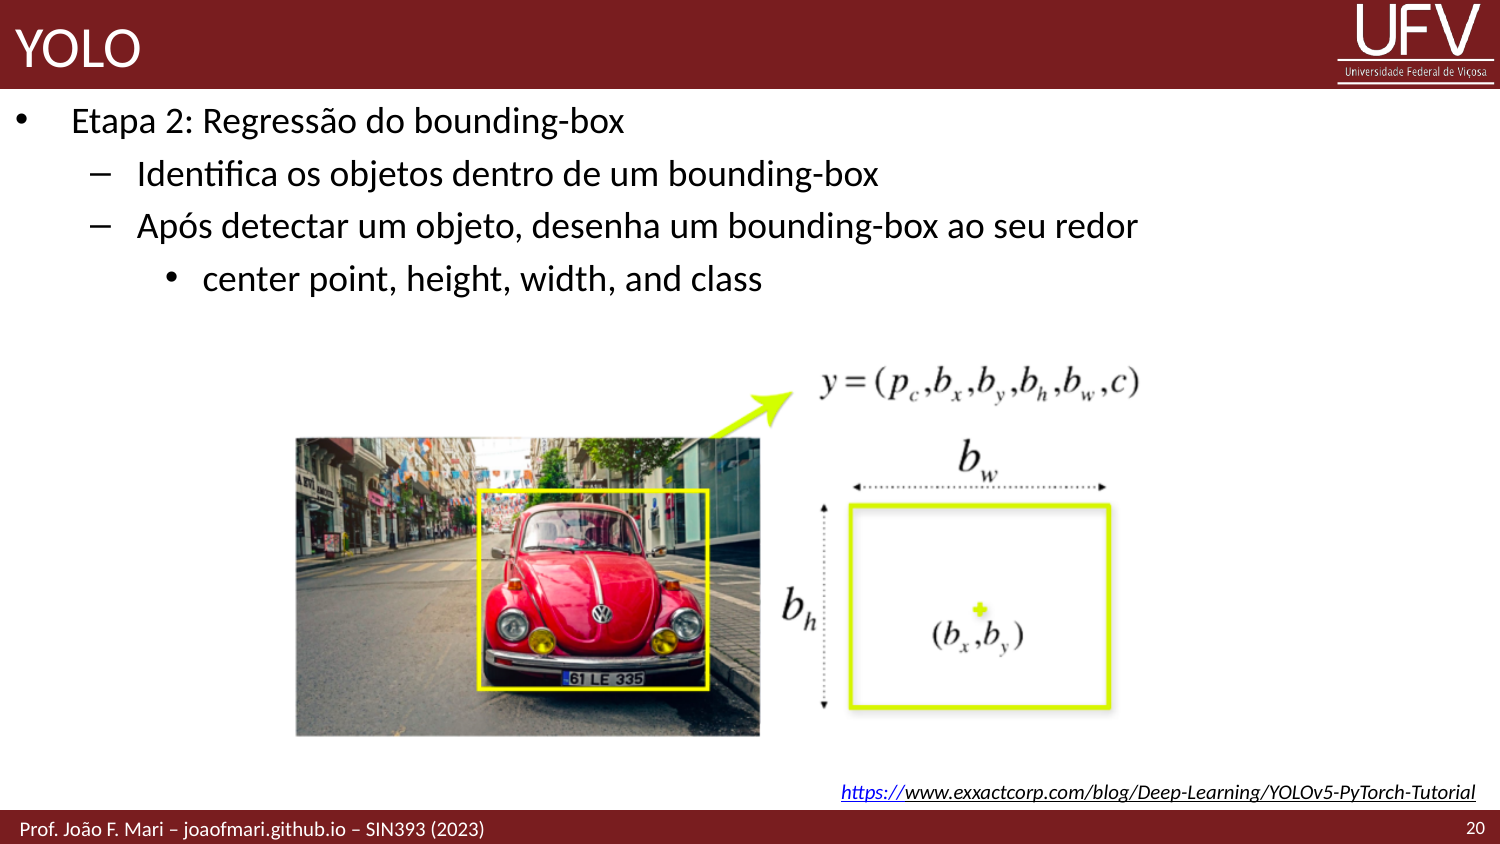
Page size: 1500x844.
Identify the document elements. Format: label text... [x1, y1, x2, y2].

title YOLO [0, 0, 1500, 88]
slide_number 20 [1328, 811, 1500, 844]
footer Prof. João F. Mari – joaofmari.github.io – SIN393 (2023) [0, 812, 1034, 844]
list Etapa 2: Regressão do bounding-box Identifica os objetos dentro de um bounding-box Após detectar um objeto, desenha um bounding-box ao seu redor center point, height, width, and class [0, 88, 1500, 812]
text_box https://www.exxactcorp.com/blog/Deep-Learning/YOLOv5-PyTorch-Tutorial [825, 771, 1496, 812]
picture [265, 325, 1170, 764]
